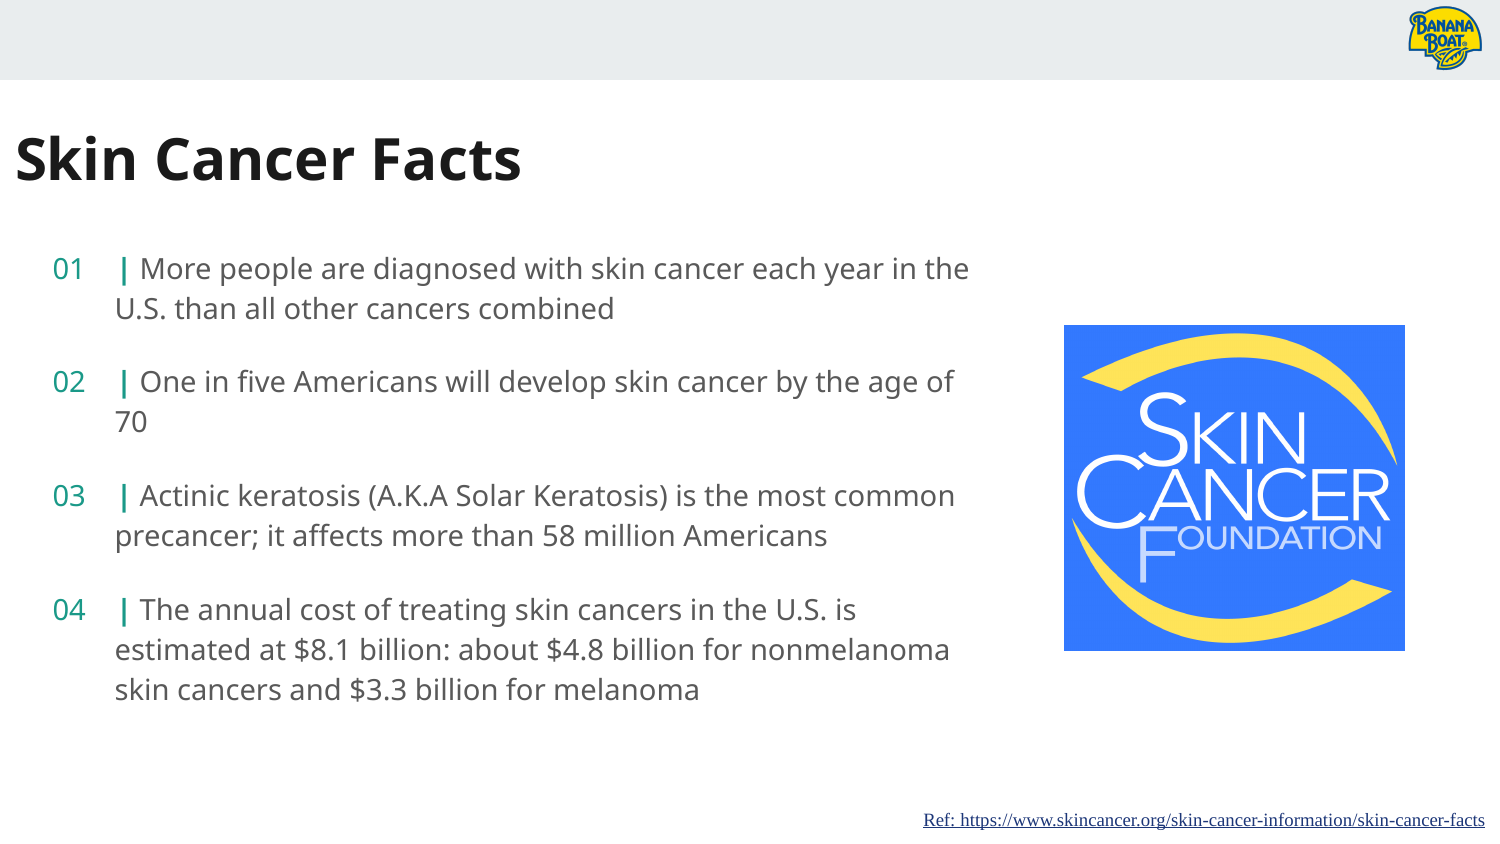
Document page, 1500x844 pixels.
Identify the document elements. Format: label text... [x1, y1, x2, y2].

text_box Ref: https://www.skincancer.org/skin-cancer-information/skin-cancer-facts [690, 792, 1500, 844]
title Skin Cancer Facts [0, 107, 1262, 196]
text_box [1343, 0, 1500, 77]
picture [1064, 325, 1405, 651]
list 01 | More people are diagnosed with skin cancer each year in the U.S. than all other cancers combined 02 | One in five Americans will develop skin cancer by the age of 70 03 | Actinic keratosis (A.K.A Solar Keratosis) is the most common precancer; it affects more than 58 million Americans 04 | The annual cost of treating skin cancers in the U.S. is estimated at $8.1 billion: about $4.8 billion for nonmelanoma skin cancers and $3.3 billion for melanoma [37, 229, 1010, 746]
